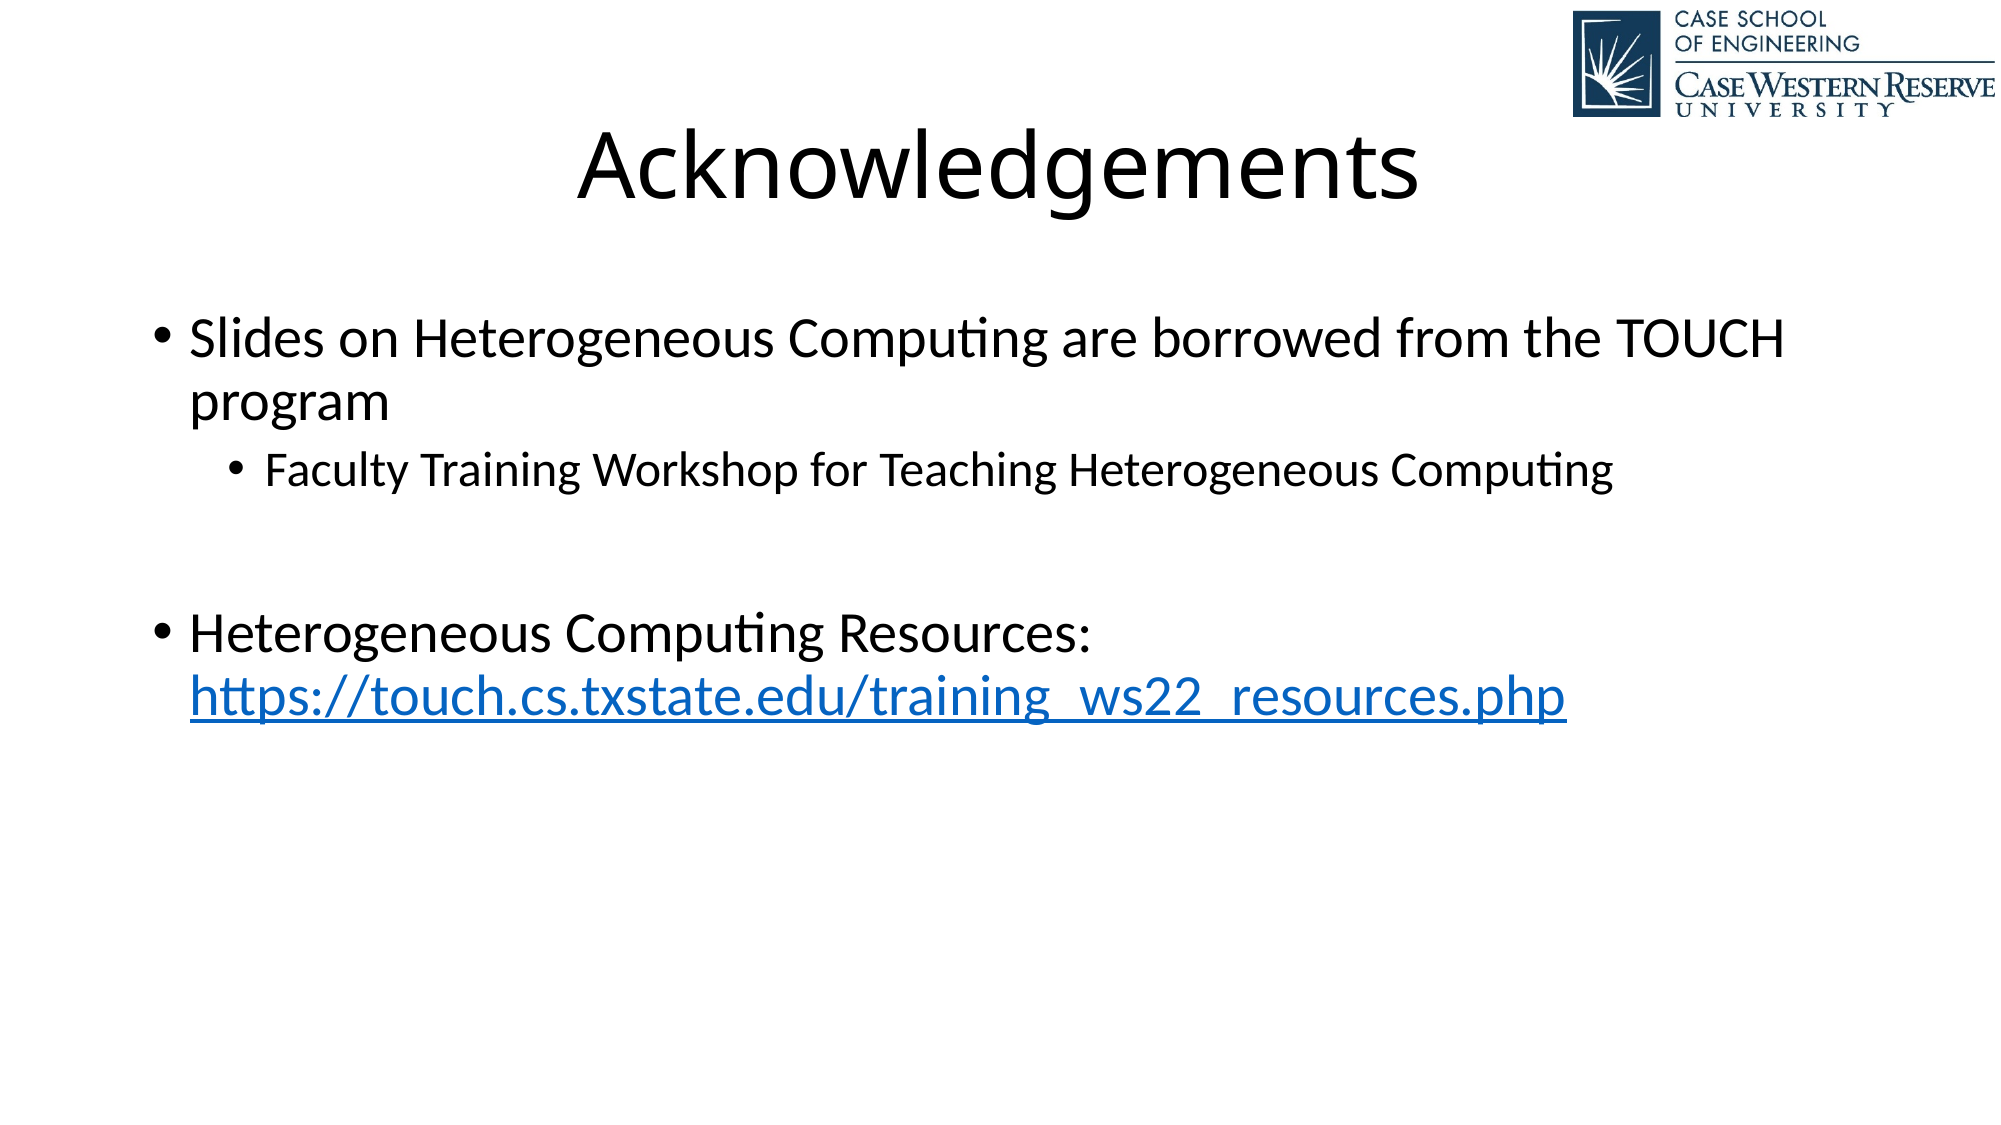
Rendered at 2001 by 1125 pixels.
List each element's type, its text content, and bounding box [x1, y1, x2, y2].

title Acknowledgements [137, 59, 1863, 278]
list Slides on Heterogeneous Computing are borrowed from the TOUCH program Faculty Training Workshop for Teaching Heterogeneous Computing Heterogeneous Computing Resources: https://touch.cs.txstate.edu/training_ws22_resources.php [137, 299, 1863, 1014]
picture [1573, 10, 1995, 117]
